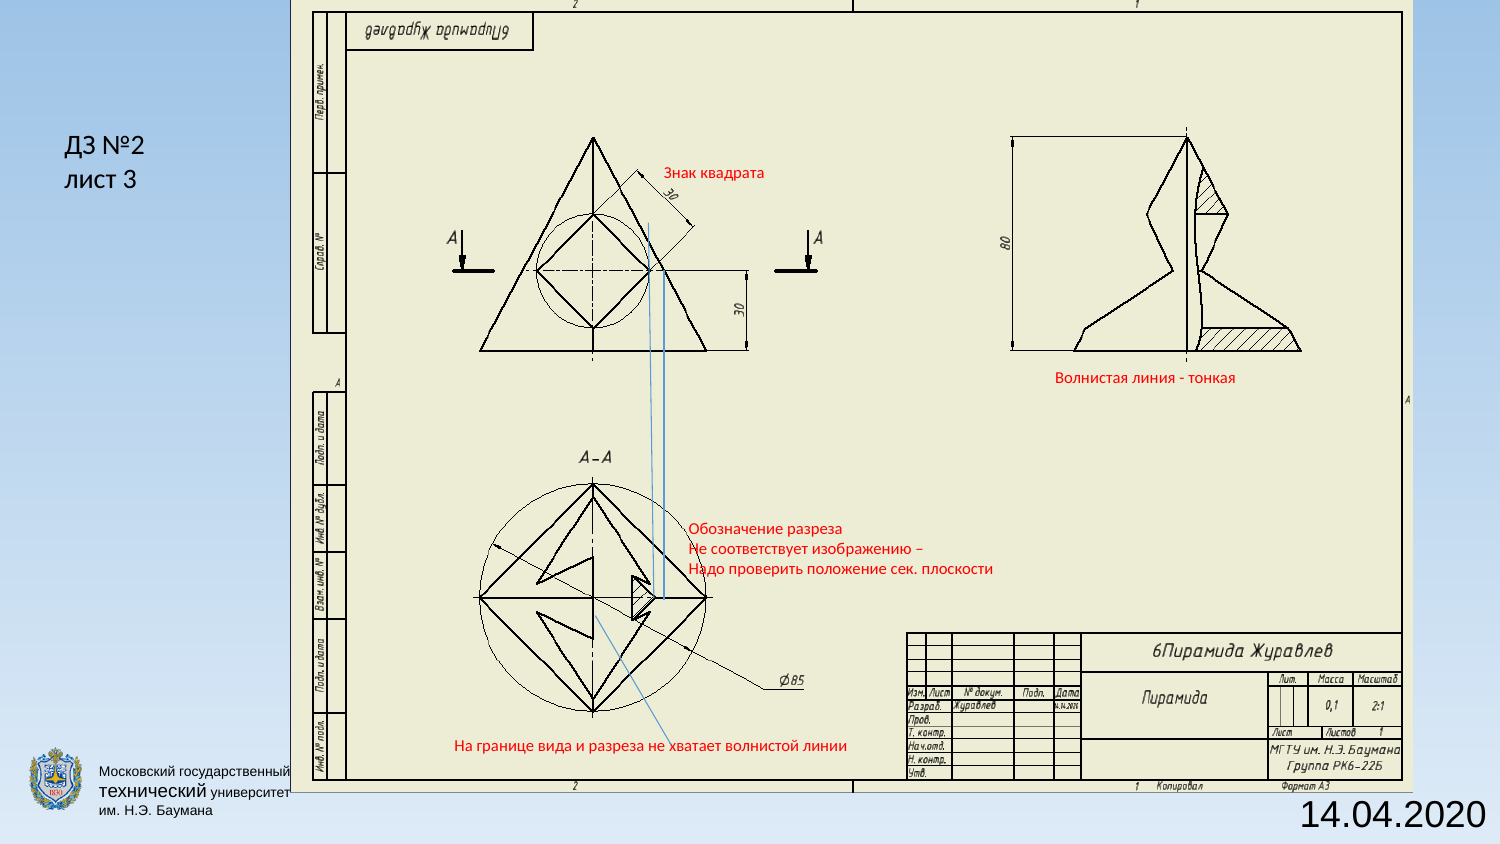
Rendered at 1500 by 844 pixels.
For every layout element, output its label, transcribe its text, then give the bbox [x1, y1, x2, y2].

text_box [595, 615, 672, 745]
text_box 14.04.2020 [1284, 783, 1500, 843]
picture [290, 0, 1413, 794]
text_box ДЗ №2 лист 3 [49, 118, 193, 202]
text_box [648, 222, 654, 599]
picture [29, 747, 82, 810]
